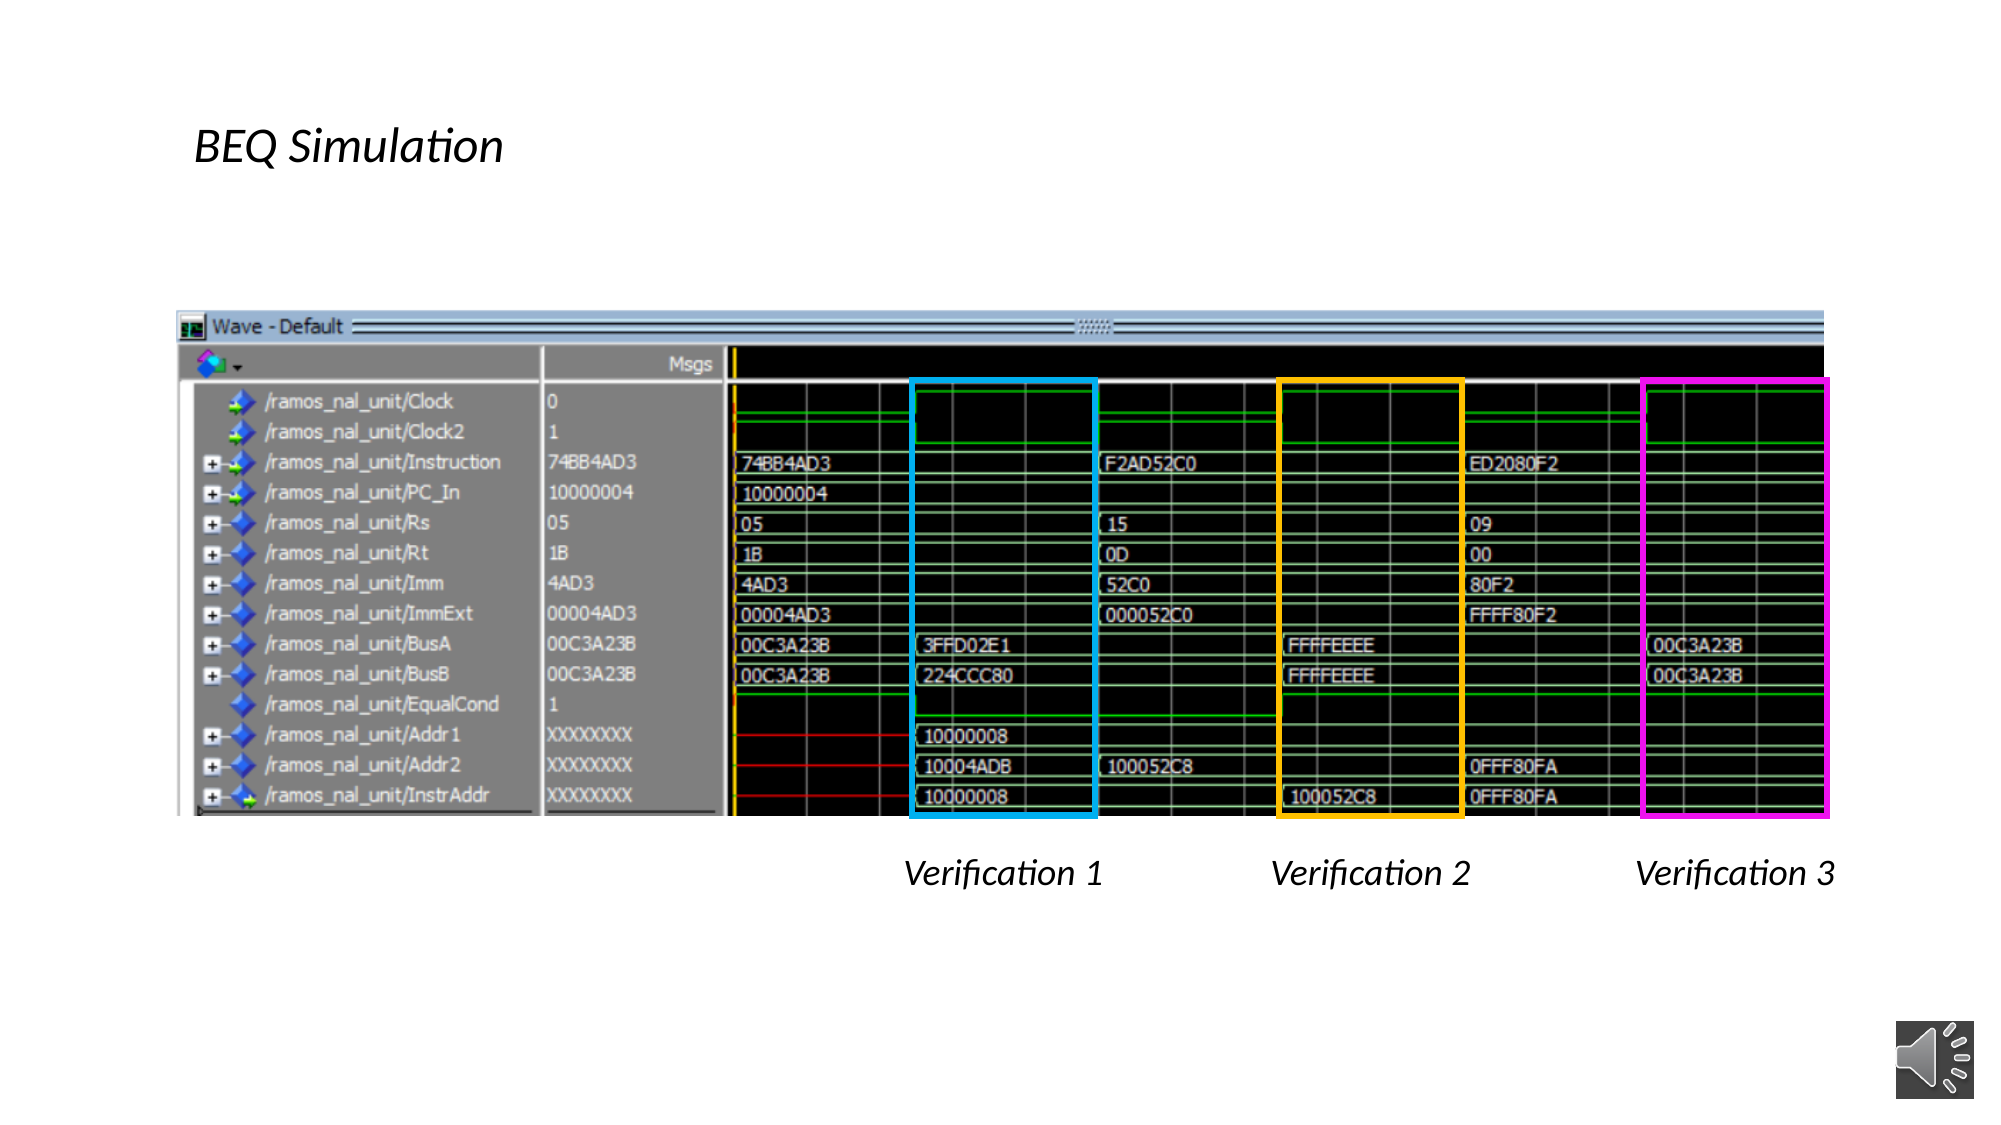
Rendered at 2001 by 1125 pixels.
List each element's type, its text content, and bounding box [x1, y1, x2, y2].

text_box Verification 2 [1255, 840, 1486, 900]
text_box Verification 1 [888, 840, 1119, 900]
text_box [1642, 380, 1828, 817]
text_box Verification 3 [1620, 840, 1850, 900]
picture [916, 384, 1091, 811]
picture [176, 309, 1824, 816]
text_box BEQ Simulation [178, 105, 520, 180]
picture [1894, 1019, 1975, 1100]
